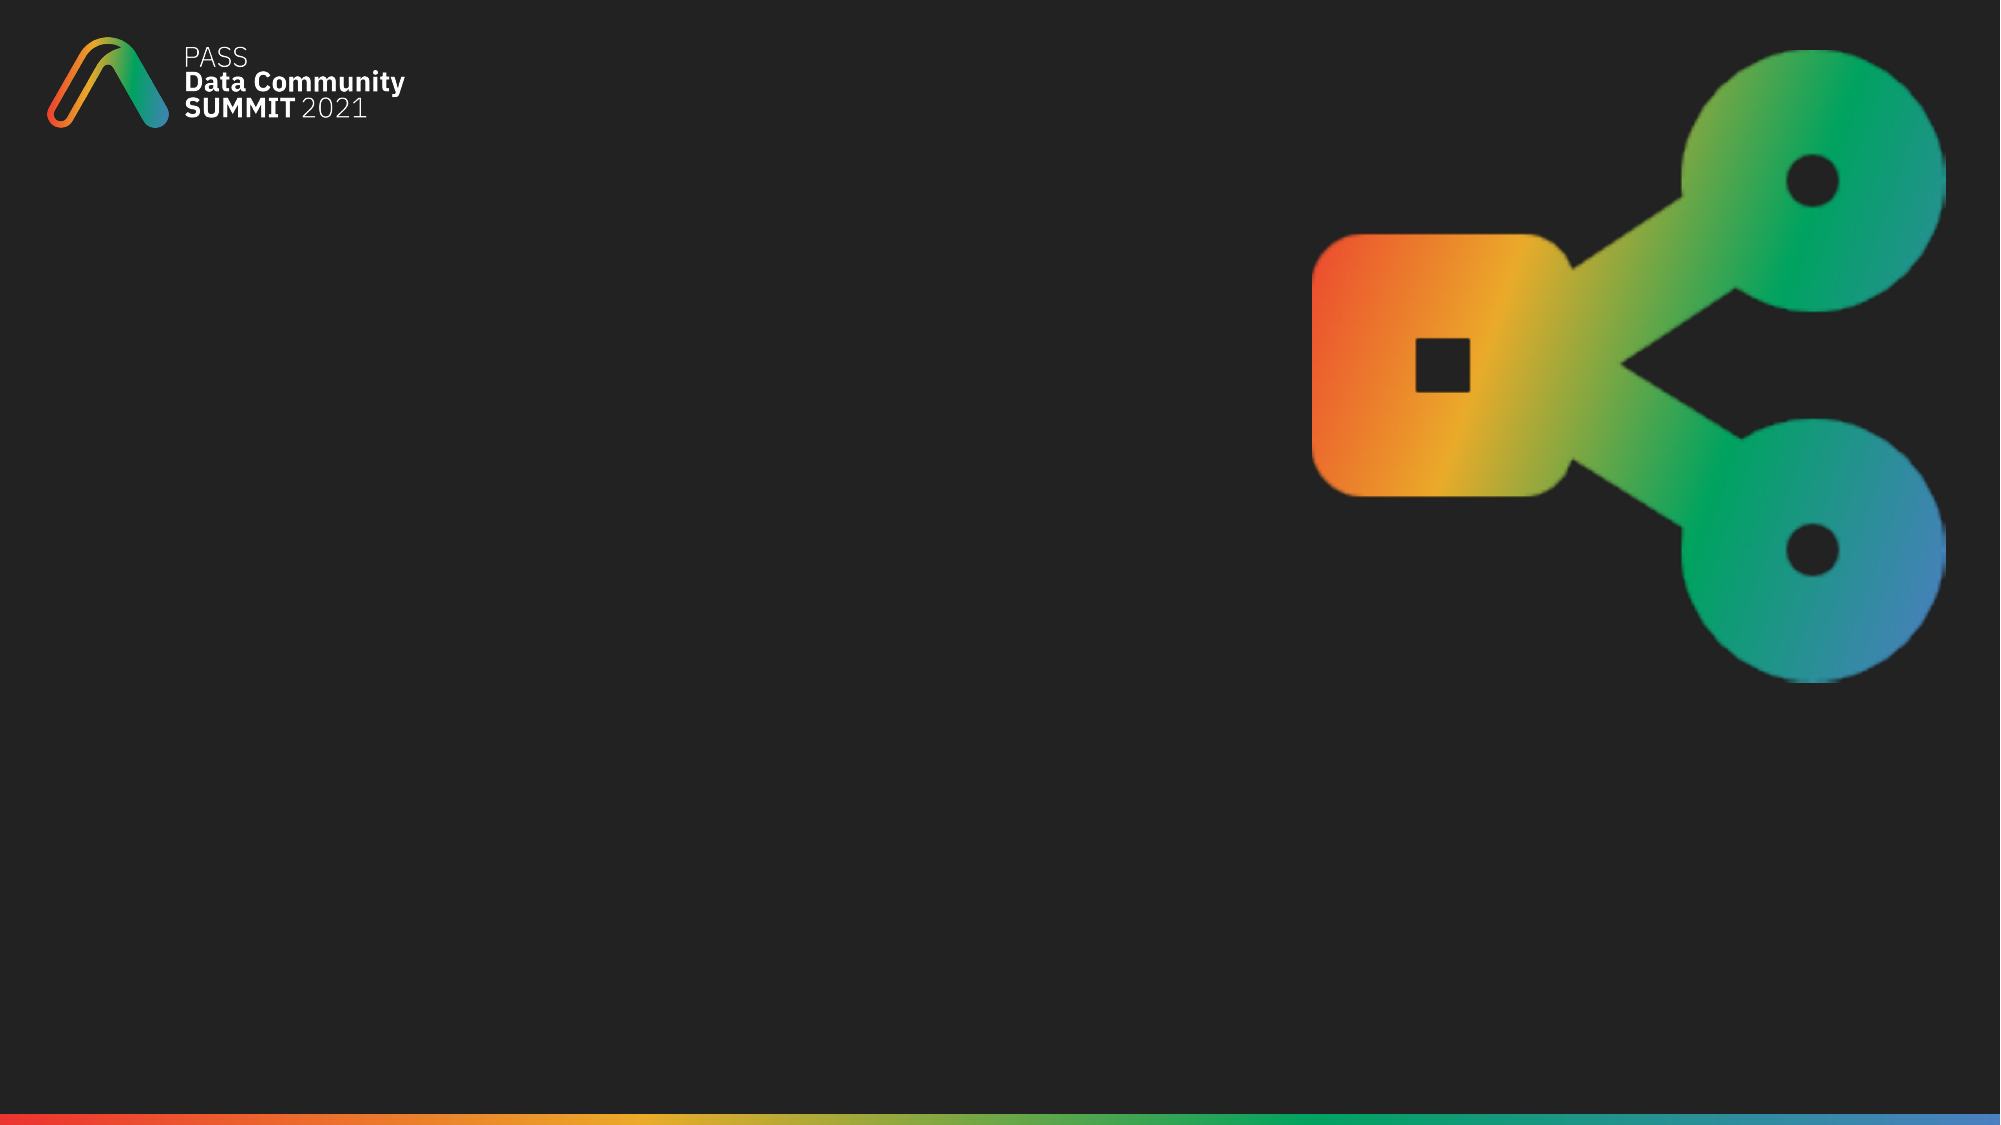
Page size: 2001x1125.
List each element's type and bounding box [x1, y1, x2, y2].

picture [1312, 50, 1946, 683]
picture [47, 37, 405, 128]
picture [0, 1114, 2000, 1125]
